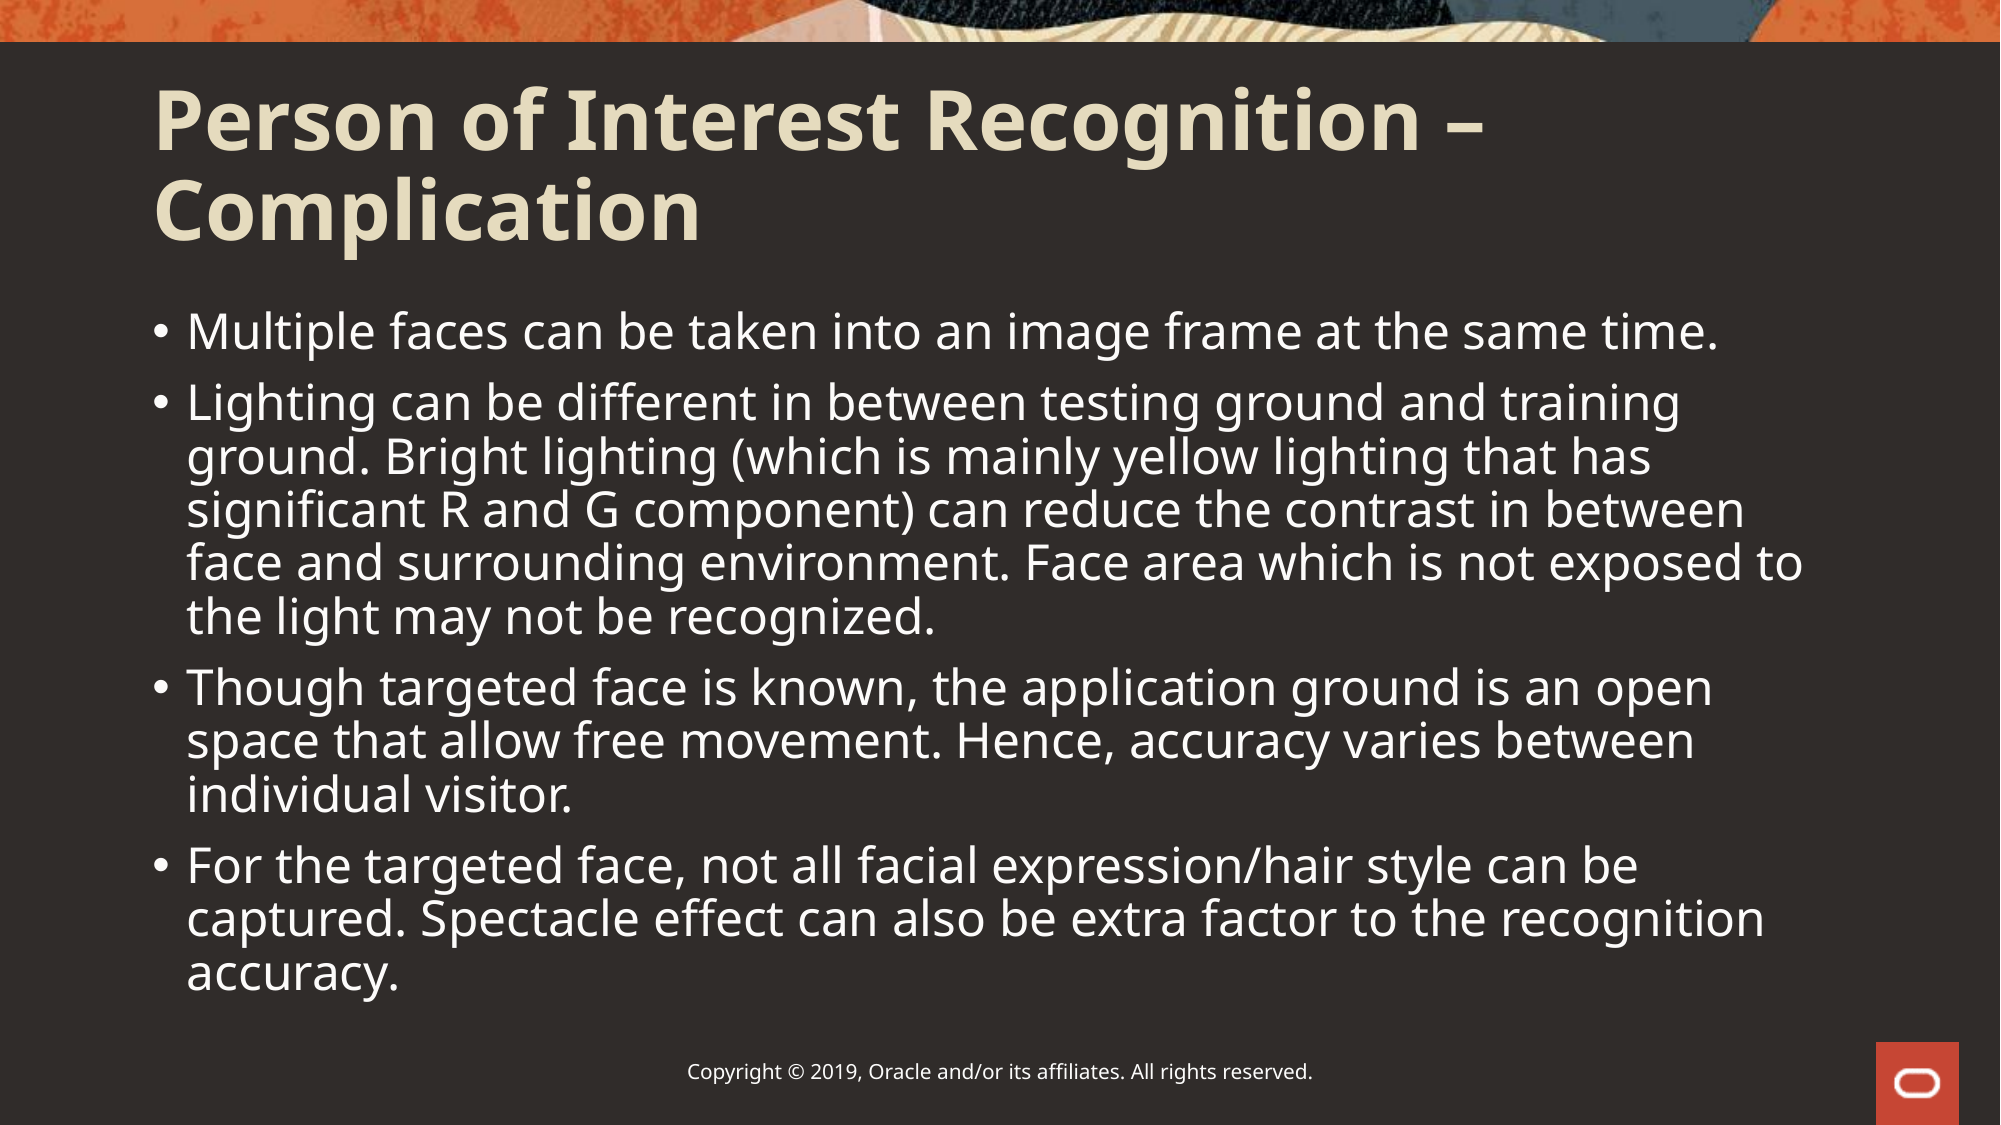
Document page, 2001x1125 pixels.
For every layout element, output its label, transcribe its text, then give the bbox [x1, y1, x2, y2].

picture [0, 0, 2000, 42]
title Person of Interest Recognition – Complication [137, 59, 1863, 278]
footer Copyright © 2019, Oracle and/or its affiliates. All rights reserved. [662, 1042, 1338, 1103]
picture [1876, 1042, 1959, 1125]
list Multiple faces can be taken into an image frame at the same time. Lighting can be different in between testing ground and training ground. Bright lighting (which is mainly yellow lighting that has significant R and G component) can reduce the contrast in between face and surrounding environment. Face area which is not exposed to the light may not be recognized. Though targeted face is known, the application ground is an open space that allow free movement. Hence, accuracy varies between individual visitor. For the targeted face, not all facial expression/hair style can be captured. Spectacle effect can also be extra factor to the recognition accuracy. [137, 299, 1863, 1014]
